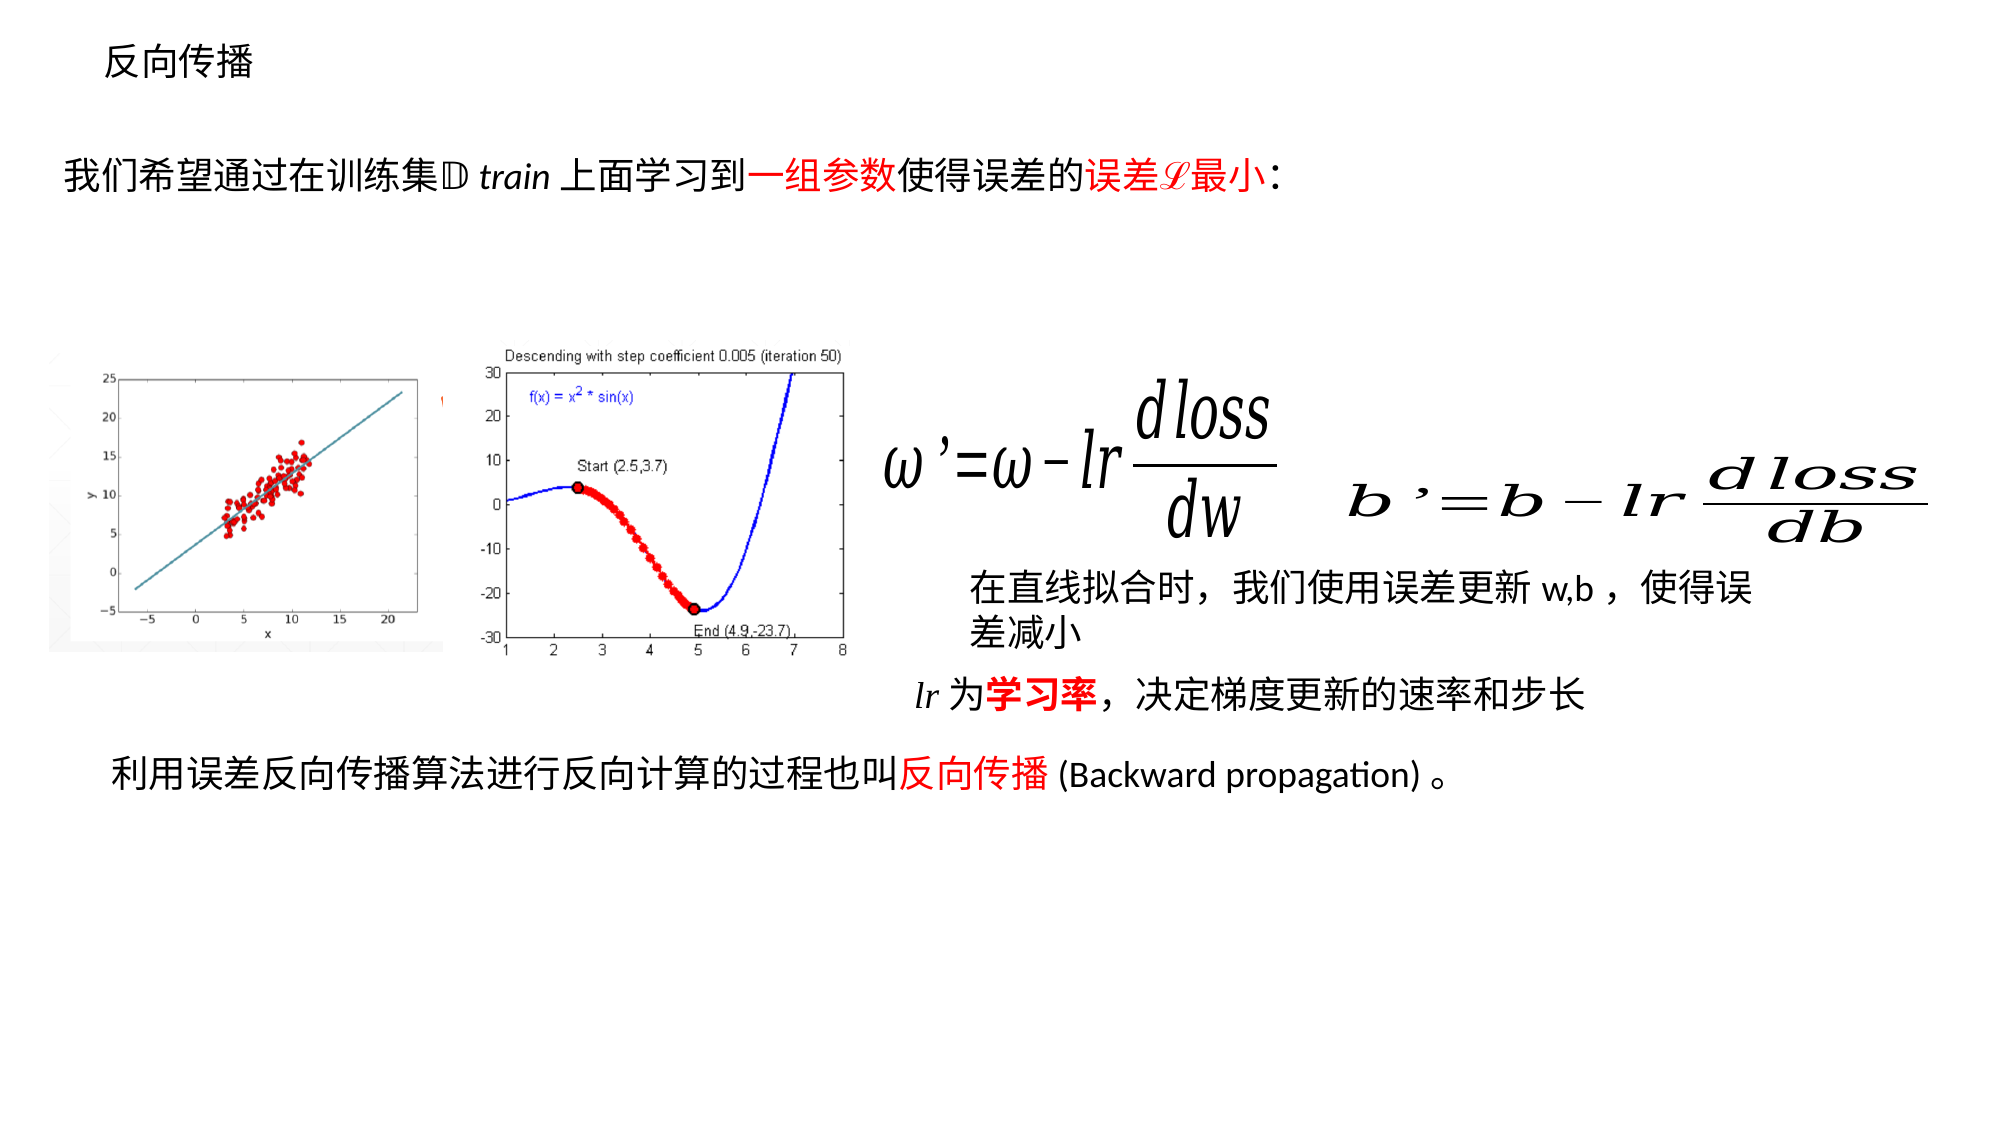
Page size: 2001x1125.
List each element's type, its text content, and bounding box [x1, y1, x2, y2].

text_box lr为学习率，决定梯度更新的速率和步长 [899, 663, 1601, 724]
picture [471, 340, 855, 665]
picture [49, 353, 443, 652]
text_box 反向传播 [89, 30, 364, 90]
text_box 利用误差反向传播算法进行反向计算的过程也叫反向传播(Backward propagation)。 [96, 742, 1483, 803]
text_box 在直线拟合时，我们使用误差更新w,b，使得误差减小 [955, 556, 1775, 662]
